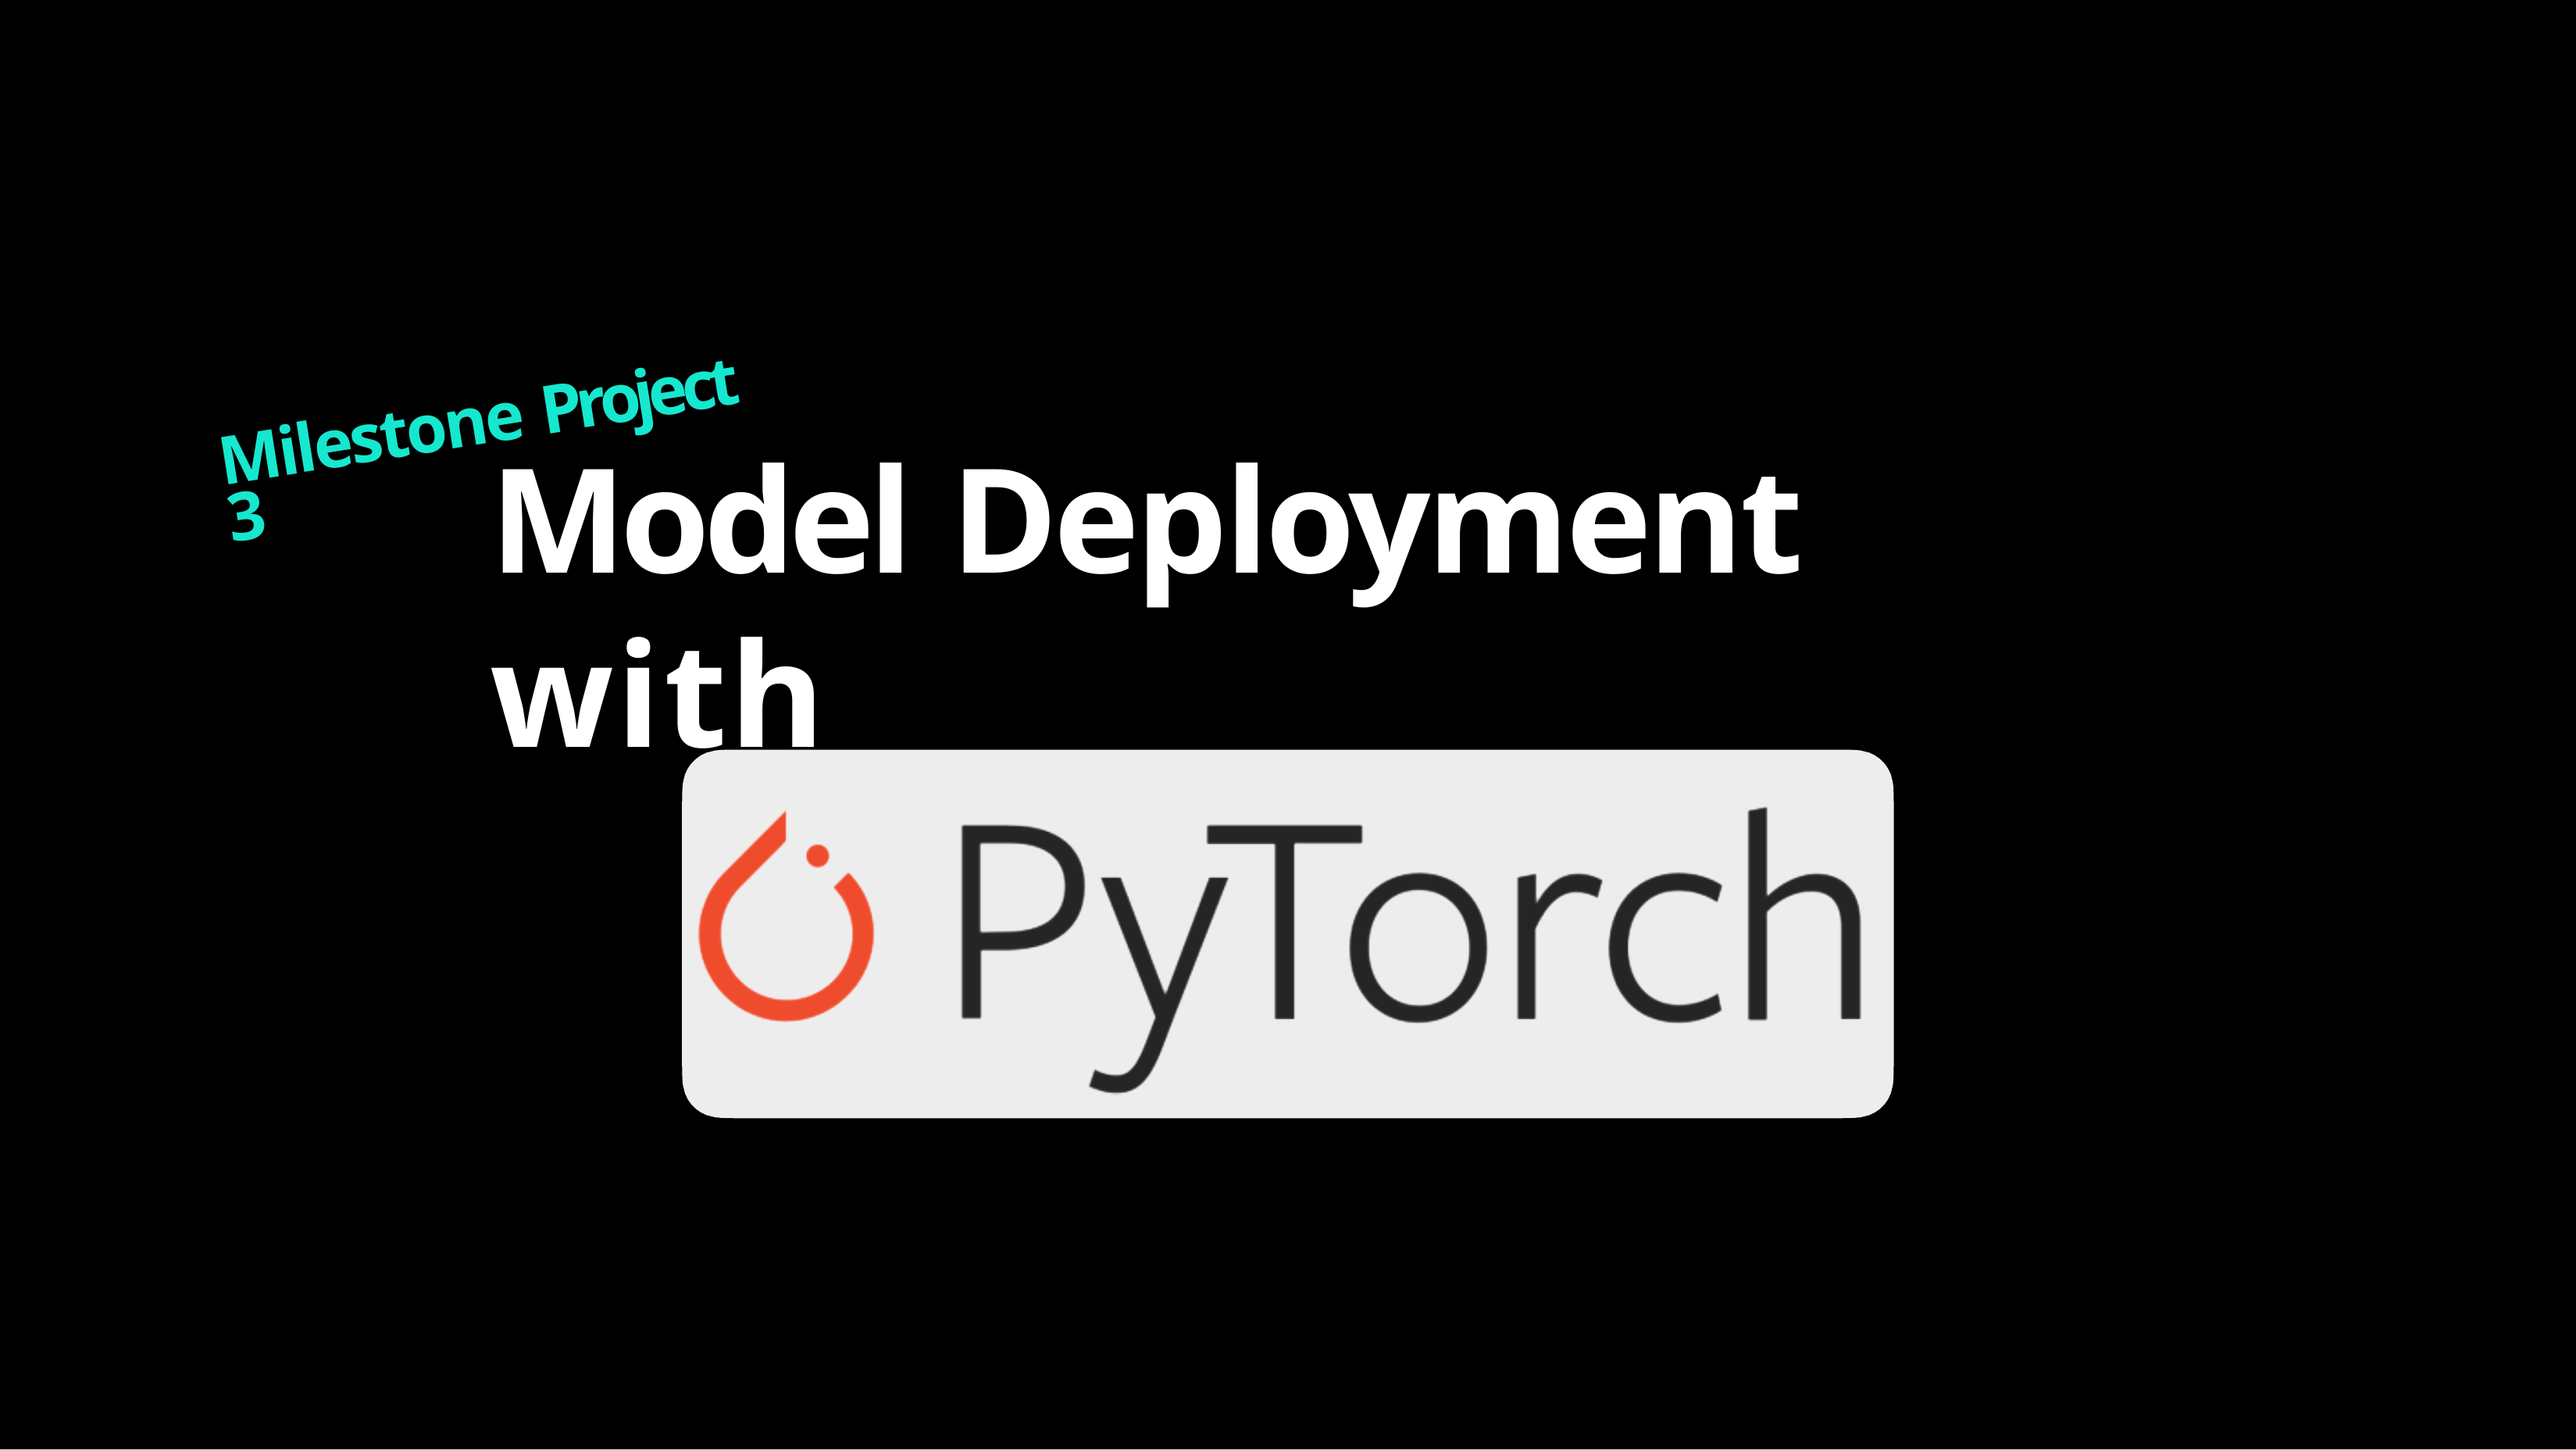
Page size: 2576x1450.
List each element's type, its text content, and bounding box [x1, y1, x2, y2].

title Model Deployment with [488, 427, 2089, 777]
text_box Milestone Project 3 [216, 355, 776, 556]
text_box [681, 749, 1894, 1119]
